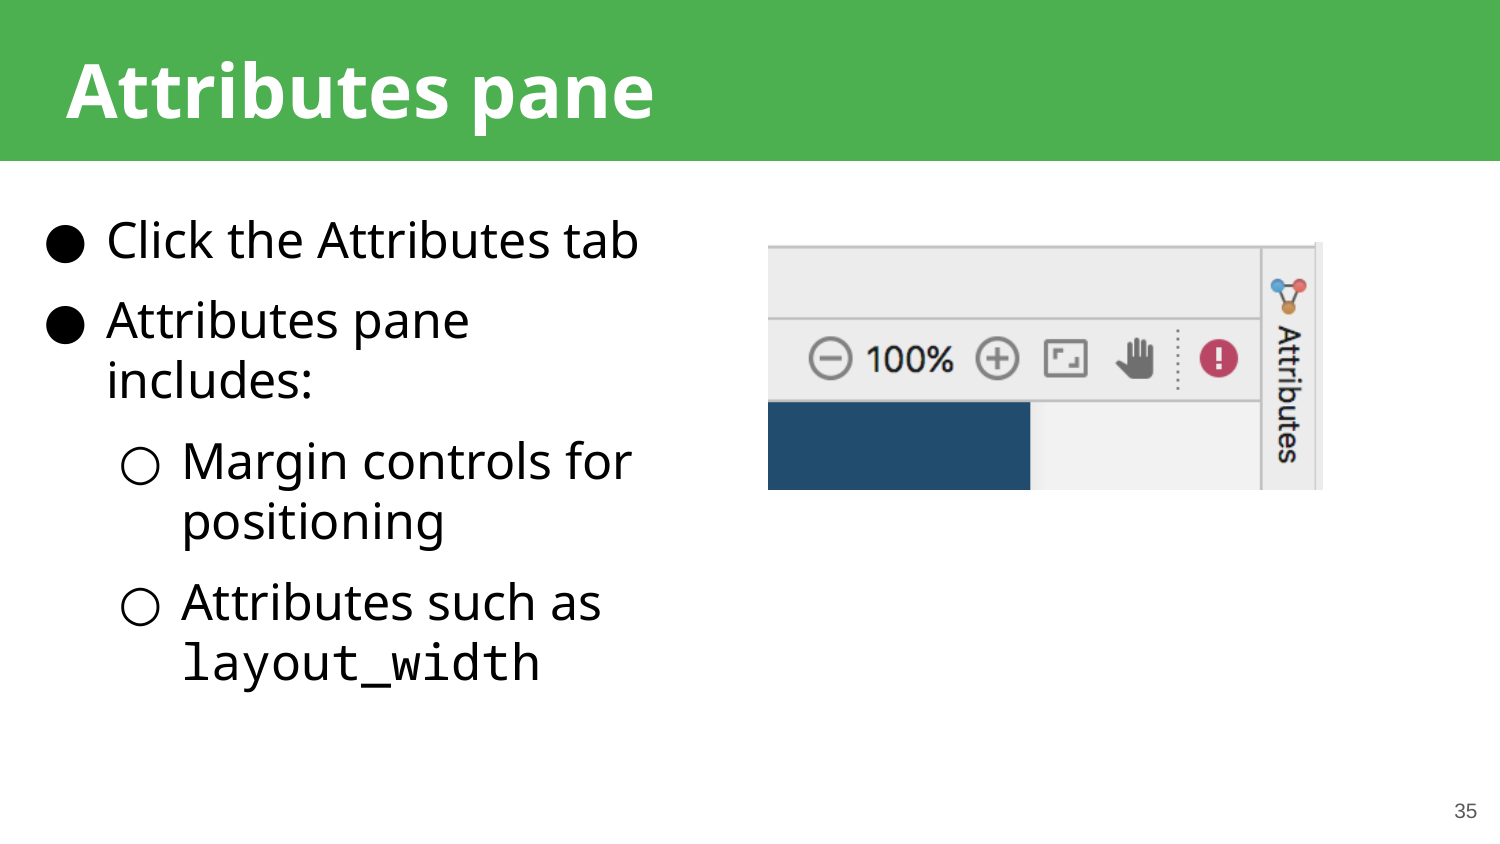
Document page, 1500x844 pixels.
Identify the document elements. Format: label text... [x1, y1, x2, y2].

title Attributes pane [51, 28, 1472, 122]
slide_number 35 [1402, 777, 1493, 842]
picture [768, 242, 1323, 490]
text_box Click the Attributes tab Attributes pane includes: Margin controls for positioning Attributes such as layout_width [15, 167, 705, 732]
